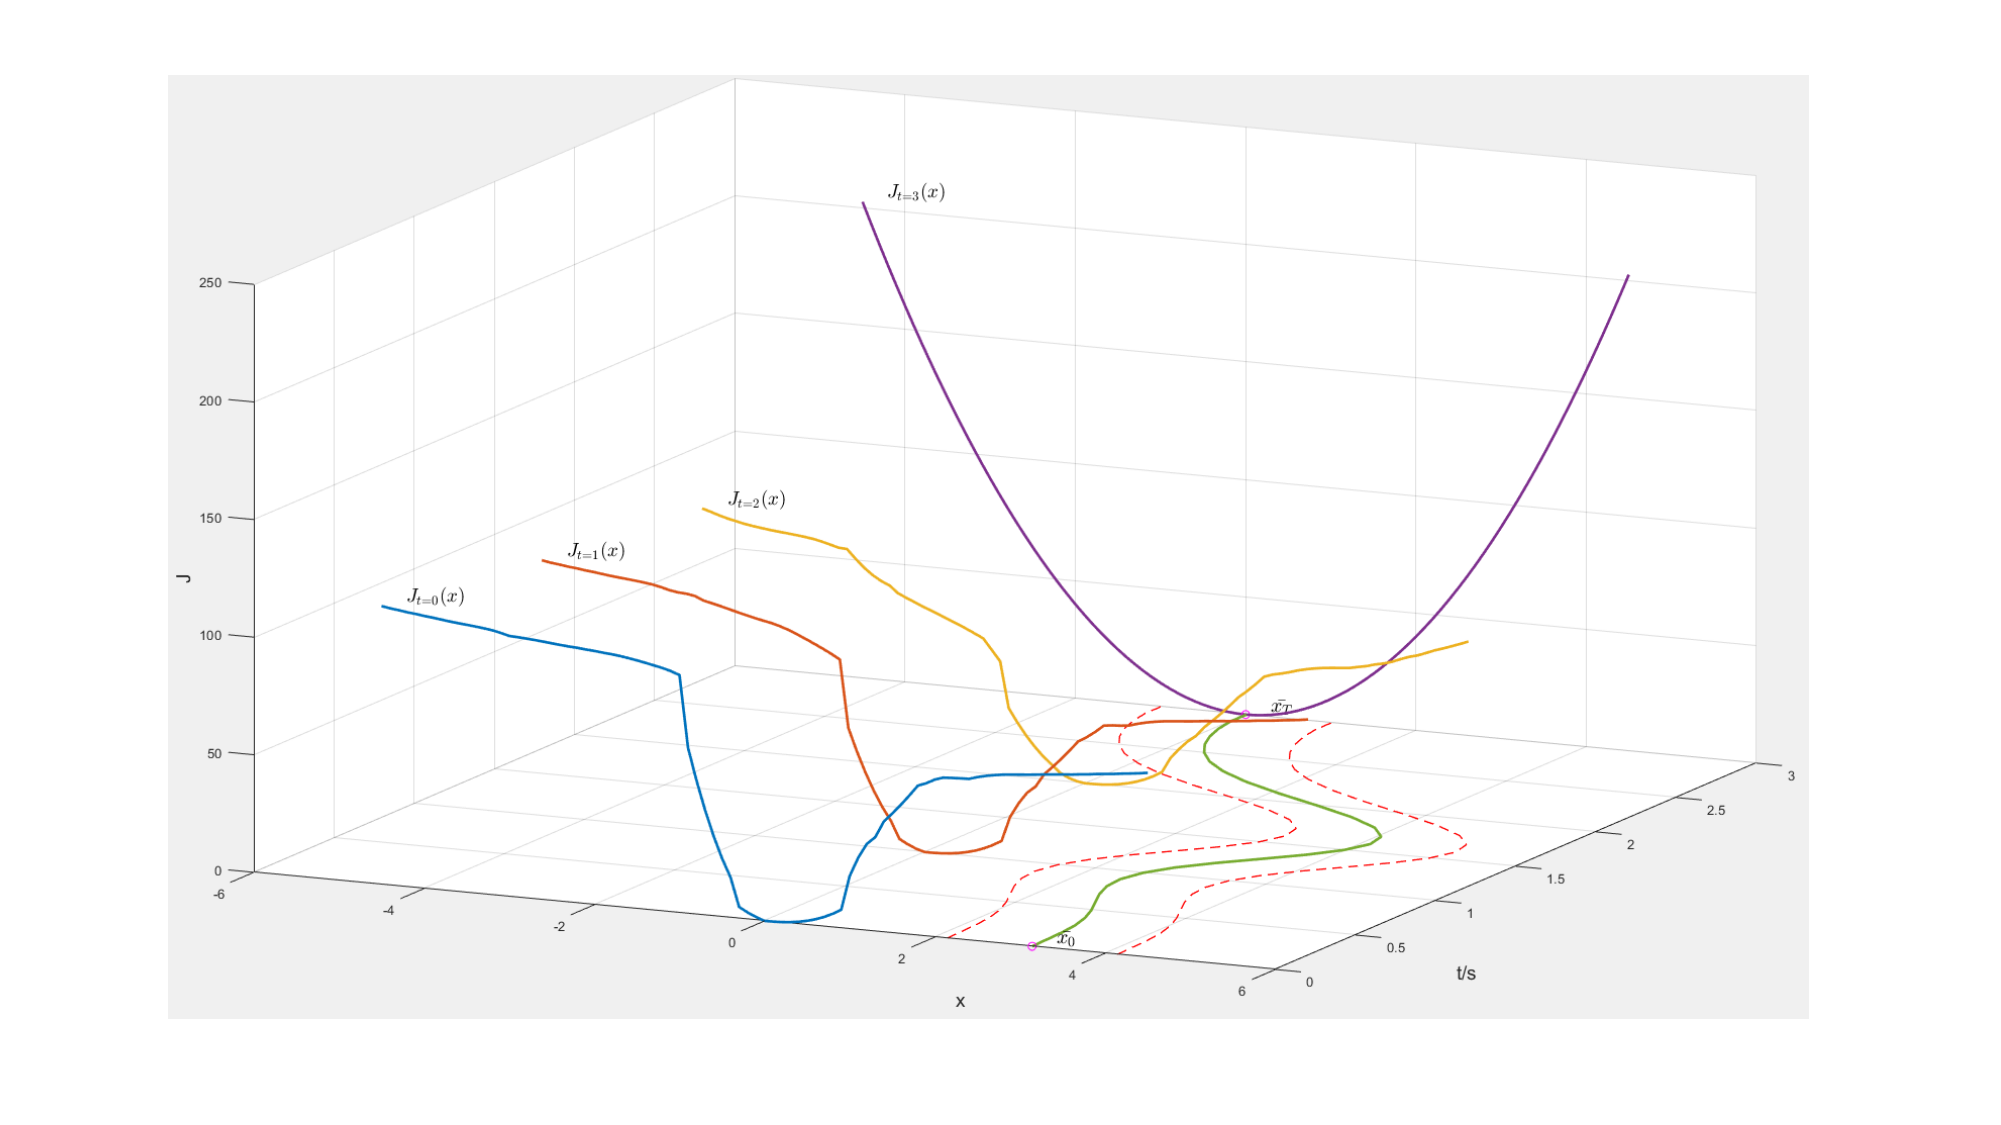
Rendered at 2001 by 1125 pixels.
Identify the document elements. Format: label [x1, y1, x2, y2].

picture [168, 75, 1809, 1019]
